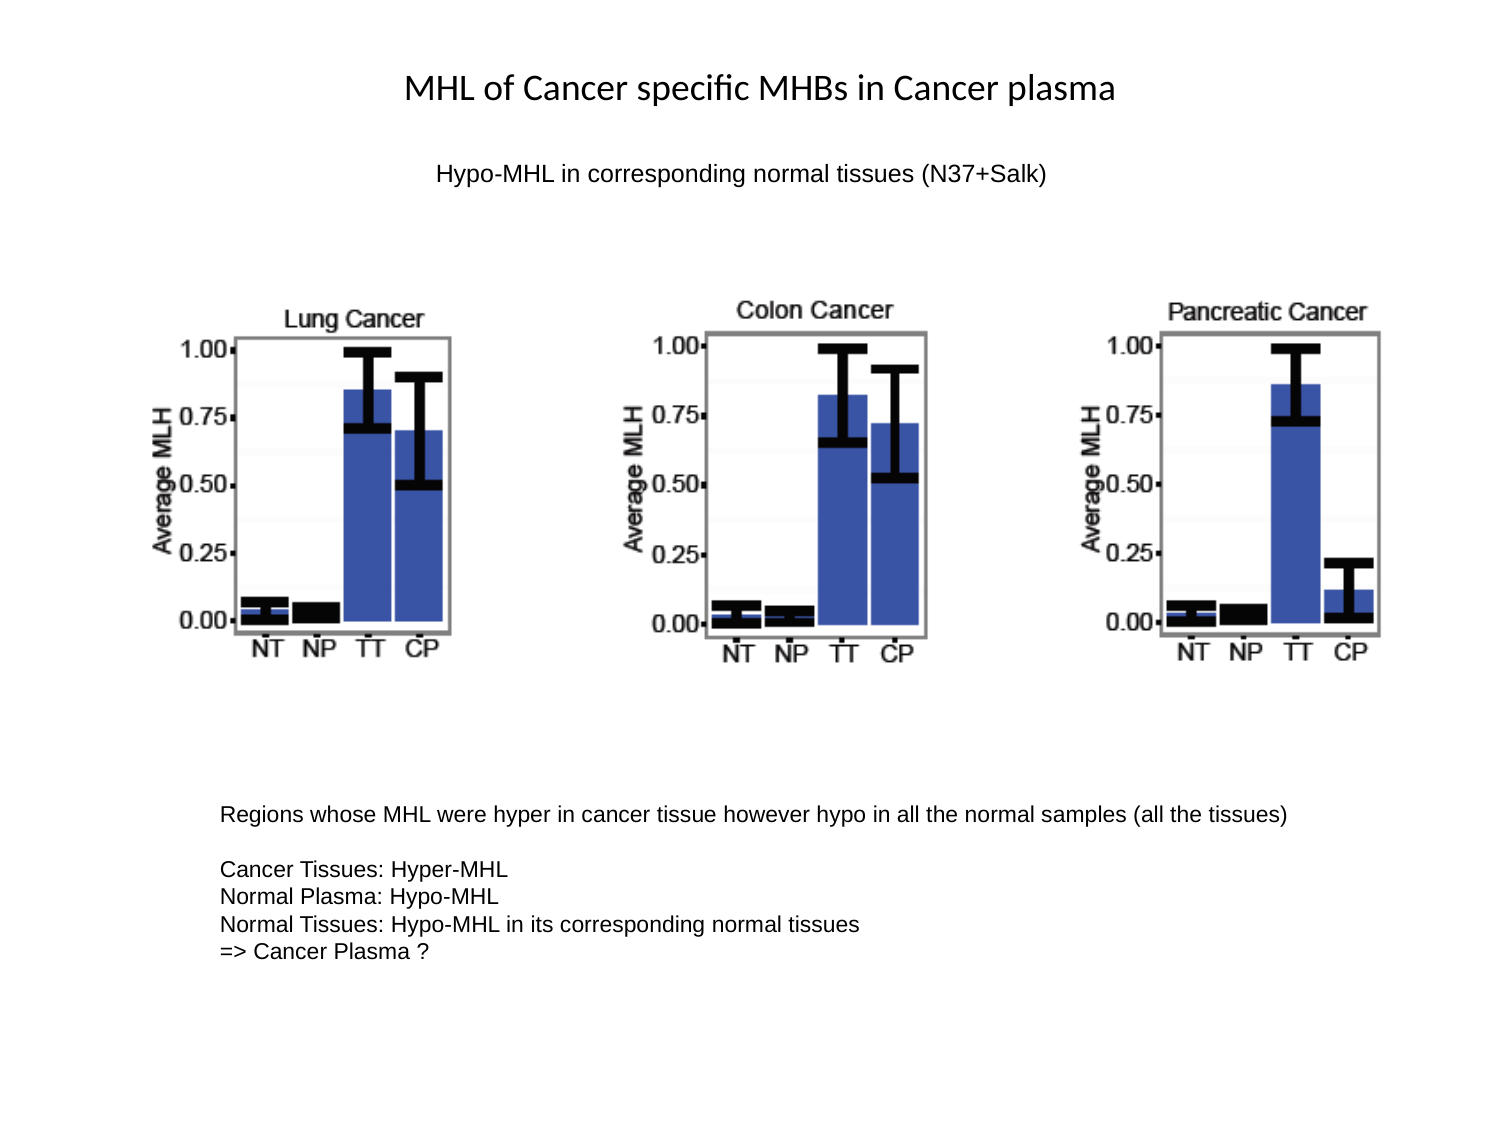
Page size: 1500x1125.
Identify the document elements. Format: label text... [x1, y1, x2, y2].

text_box MHL of Cancer specific MHBs in Cancer plasma [389, 55, 1132, 116]
picture [82, 280, 1459, 707]
text_box Hypo-MHL in corresponding normal tissues (N37+Salk) [421, 150, 1063, 195]
text_box Regions whose MHL were hyper in cancer tissue however hypo in all the normal samples (all the tissues) Cancer Tissues: Hyper-MHL Normal Plasma: Hypo-MHL Normal Tissues: Hypo-MHL in its corresponding normal tissues => Cancer Plasma ? [205, 791, 1337, 972]
